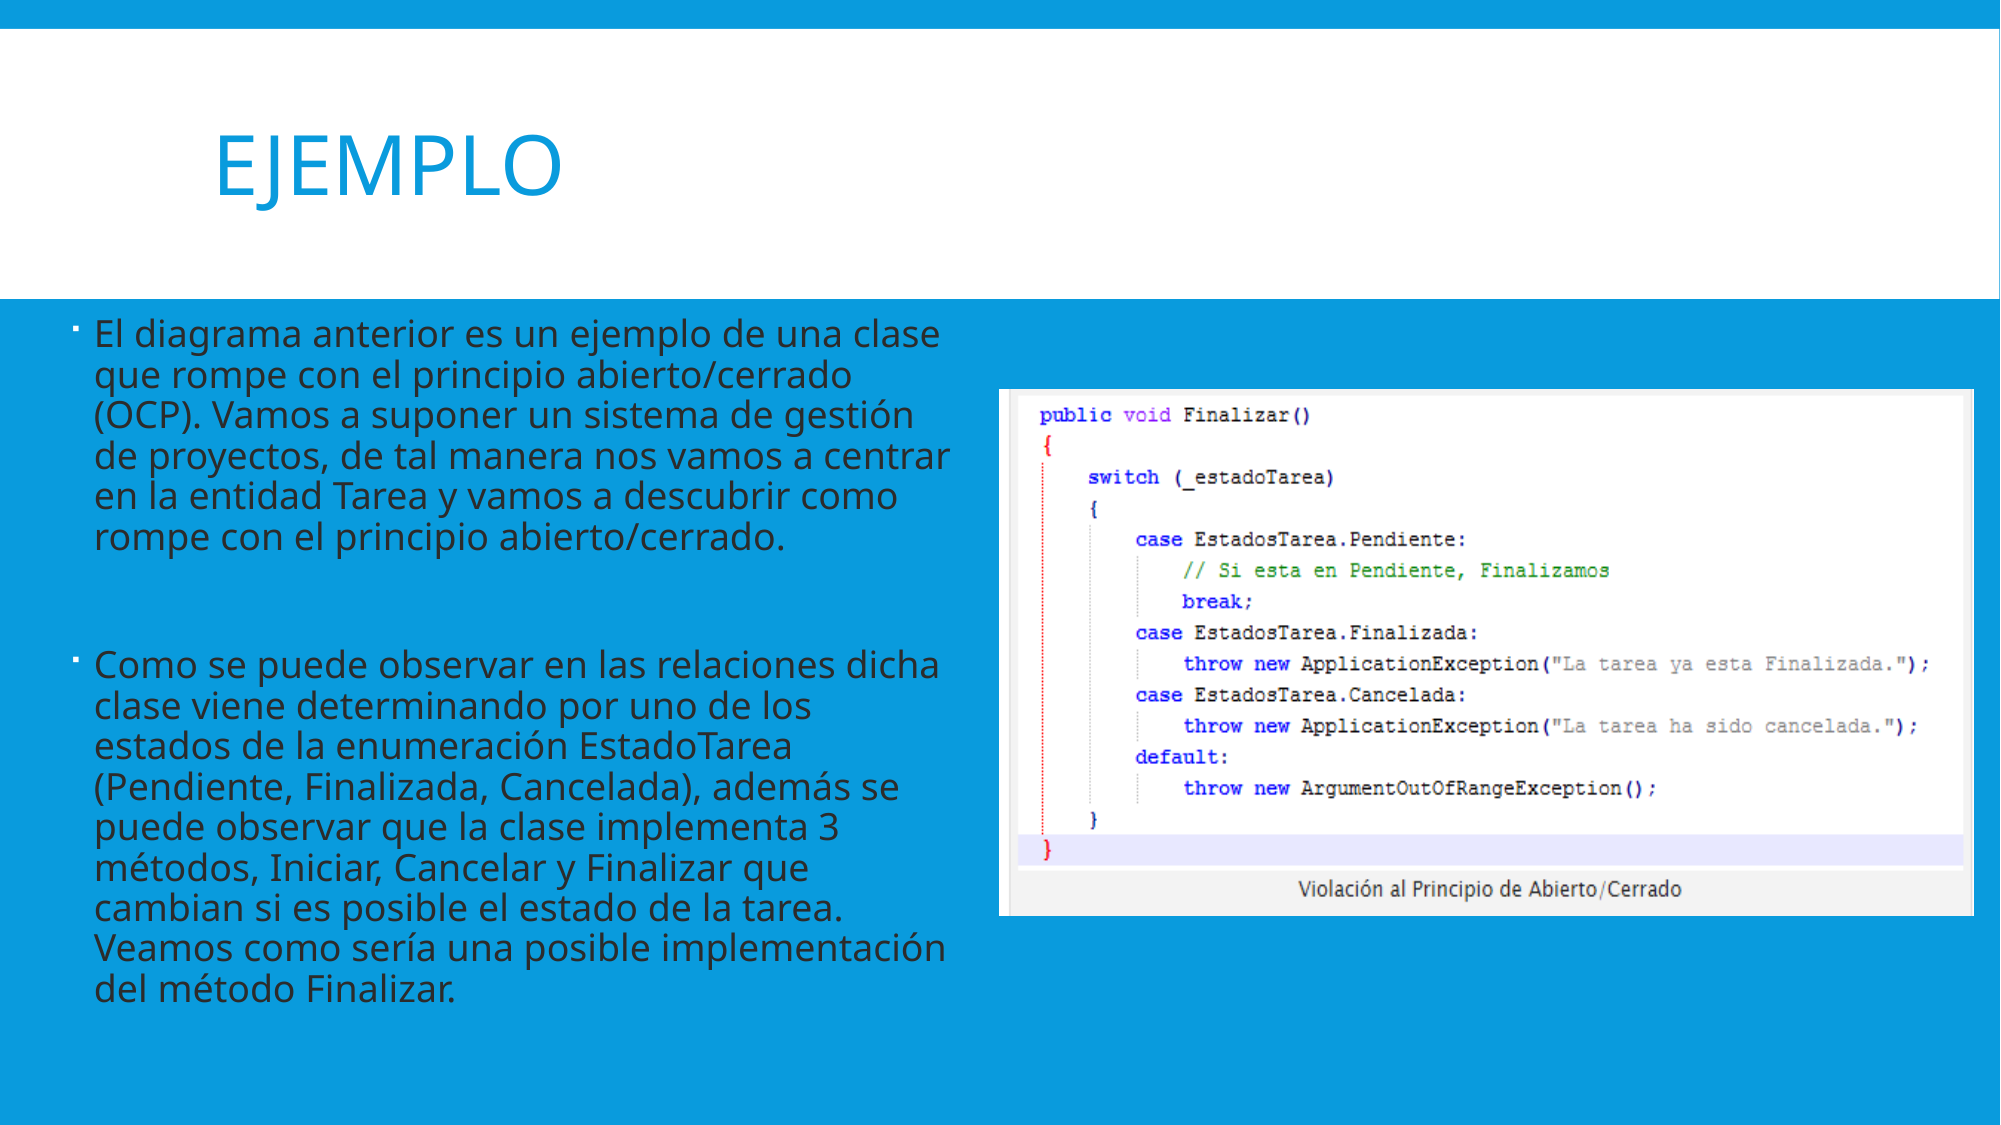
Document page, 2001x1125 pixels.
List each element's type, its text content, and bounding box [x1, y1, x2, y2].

list El diagrama anterior es un ejemplo de una clase que rompe con el principio abierto/cerrado (OCP). Vamos a suponer un sistema de gestión de proyectos, de tal manera nos vamos a centrar en la entidad Tarea y vamos a descubrir como rompe con el principio abierto/cerrado. Como se puede observar en las relaciones dicha clase viene determinando por uno de los estados de la enumeración EstadoTarea (Pendiente, Finalizada, Cancelada), además se puede observar que la clase implementa 3 métodos, Iniciar, Cancelar y Finalizar que cambian si es posible el estado de la tarea. Veamos como sería una posible implementación del método Finalizar. [52, 308, 967, 1050]
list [999, 389, 1974, 917]
title Ejemplo [197, 46, 1803, 295]
